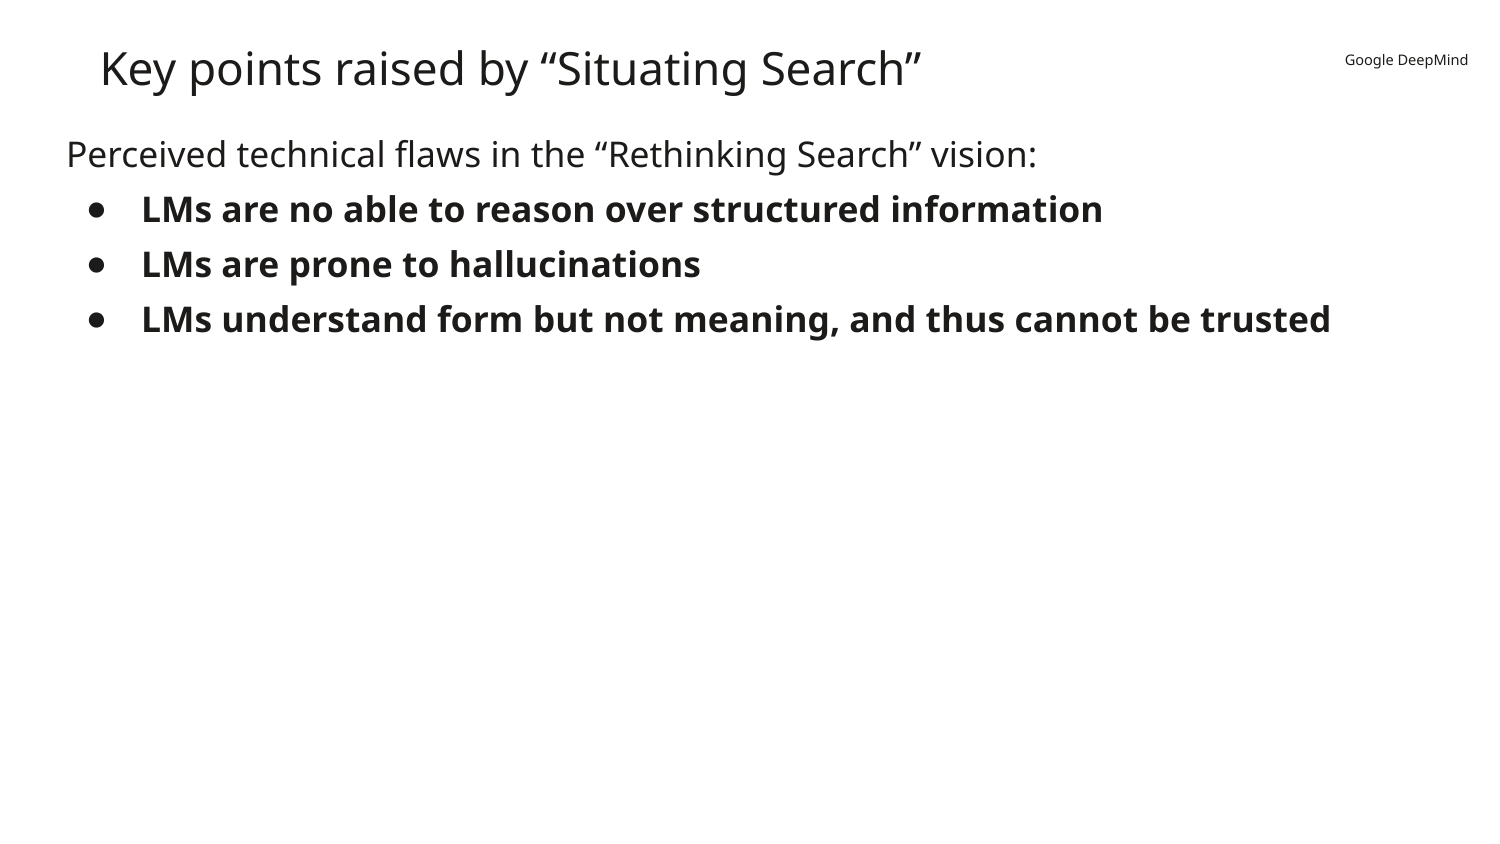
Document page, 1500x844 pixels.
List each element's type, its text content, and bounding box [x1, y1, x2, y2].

text_box Perceived technical flaws in the “Rethinking Search” vision: LMs are no able to reason over structured information LMs are prone to hallucinations LMs understand form but not meaning, and thus cannot be trusted [51, 116, 1449, 355]
title Key points raised by “Situating Search” [99, 45, 1179, 116]
